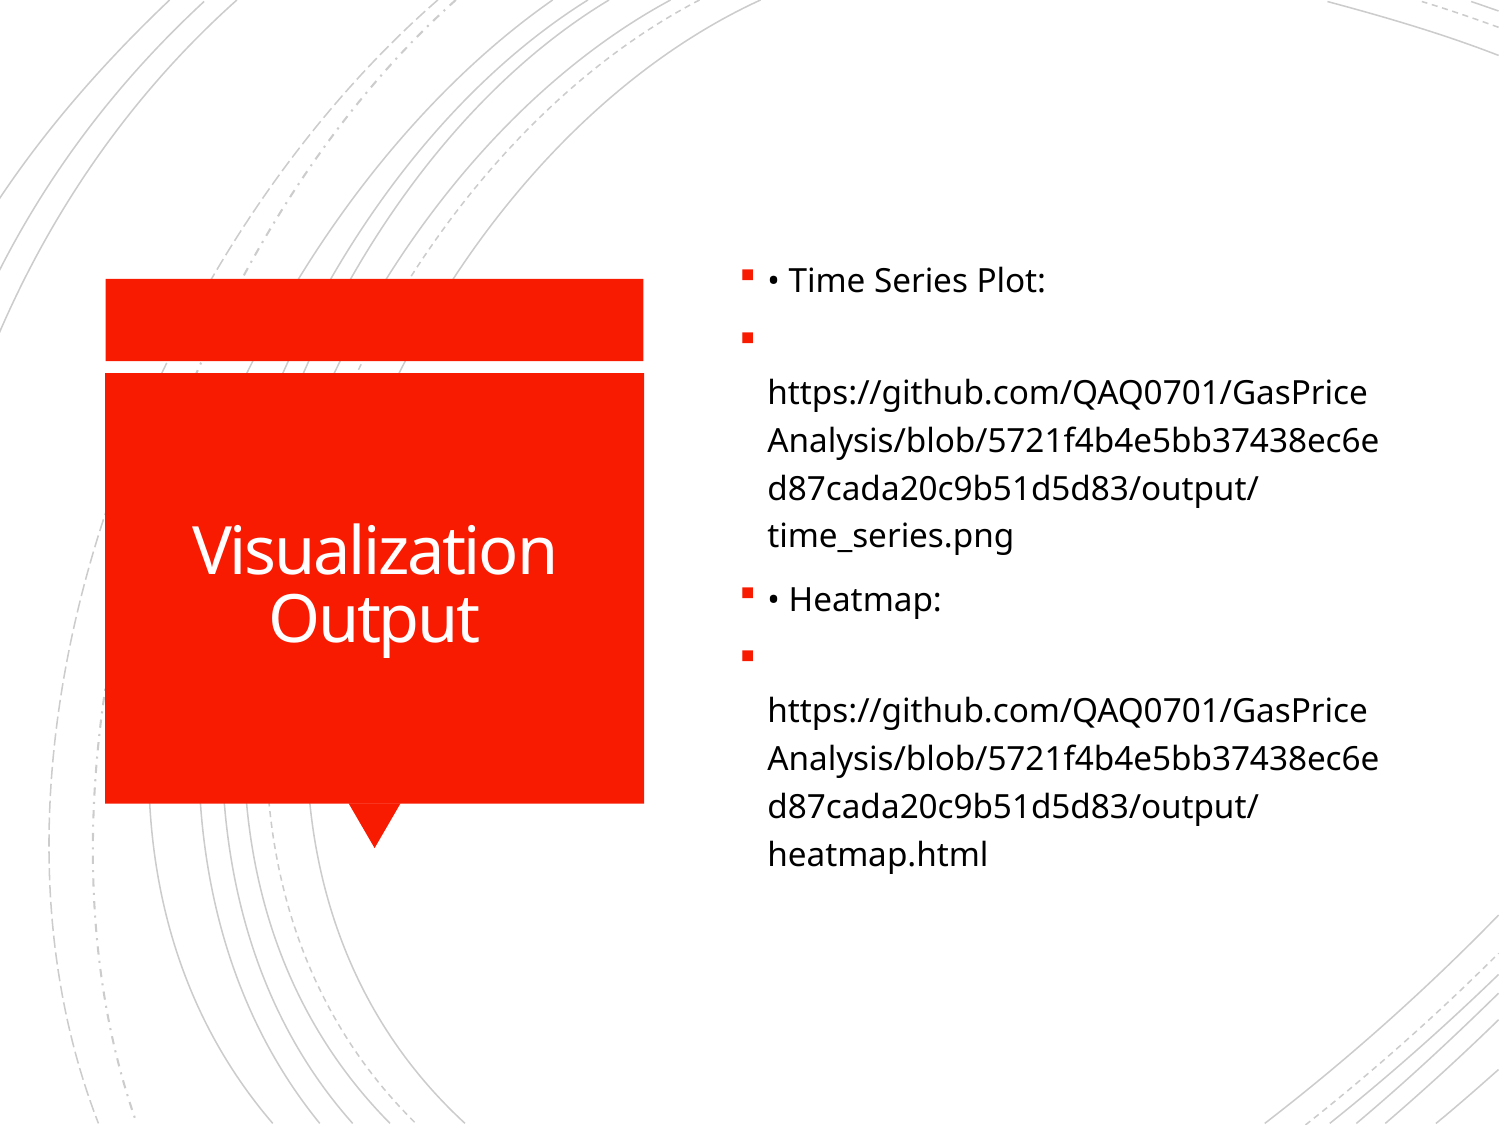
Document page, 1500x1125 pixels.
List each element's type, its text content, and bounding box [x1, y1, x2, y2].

list • Time Series Plot: https://github.com/QAQ0701/GasPriceAnalysis/blob/5721f4b4e5bb37438ec6ed87cada20c9b51d5d83/output/time_series.png • Heatmap: https://github.com/QAQ0701/GasPriceAnalysis/blob/5721f4b4e5bb37438ec6ed87cada20c9b51d5d83/output/heatmap.html [724, 131, 1396, 993]
title Visualization Output [118, 385, 630, 790]
